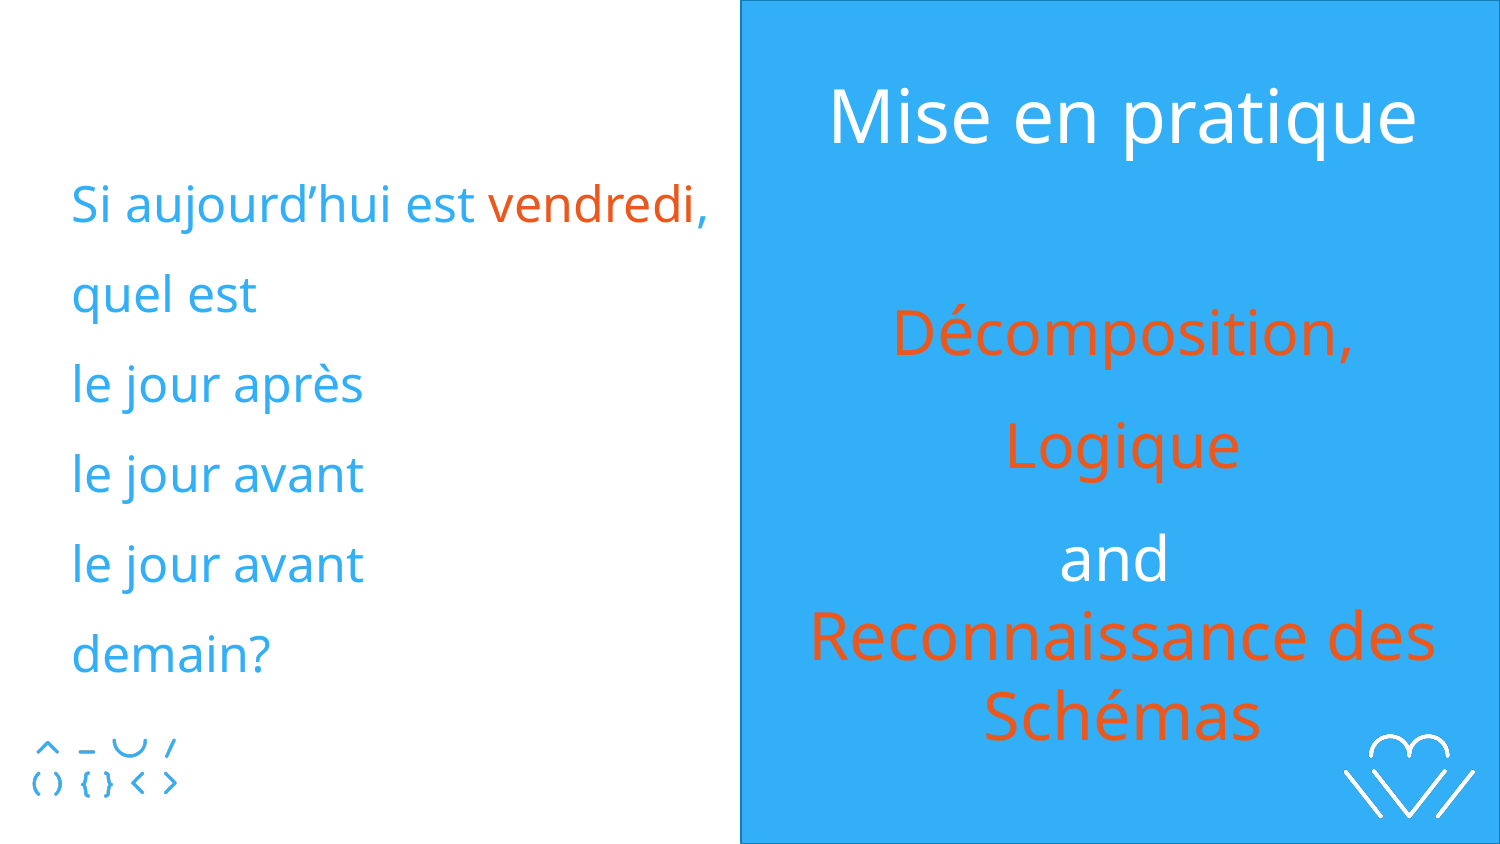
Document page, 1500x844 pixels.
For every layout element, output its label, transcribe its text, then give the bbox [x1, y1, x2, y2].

list Mise en pratique Décomposition, Logique and Reconnaissance des Schémas [753, 53, 1494, 679]
picture [1323, 716, 1497, 844]
picture [26, 733, 183, 803]
text_box Si aujourd’hui est vendredi, quel est le jour après le jour avant le jour avant demain? [56, 127, 779, 699]
